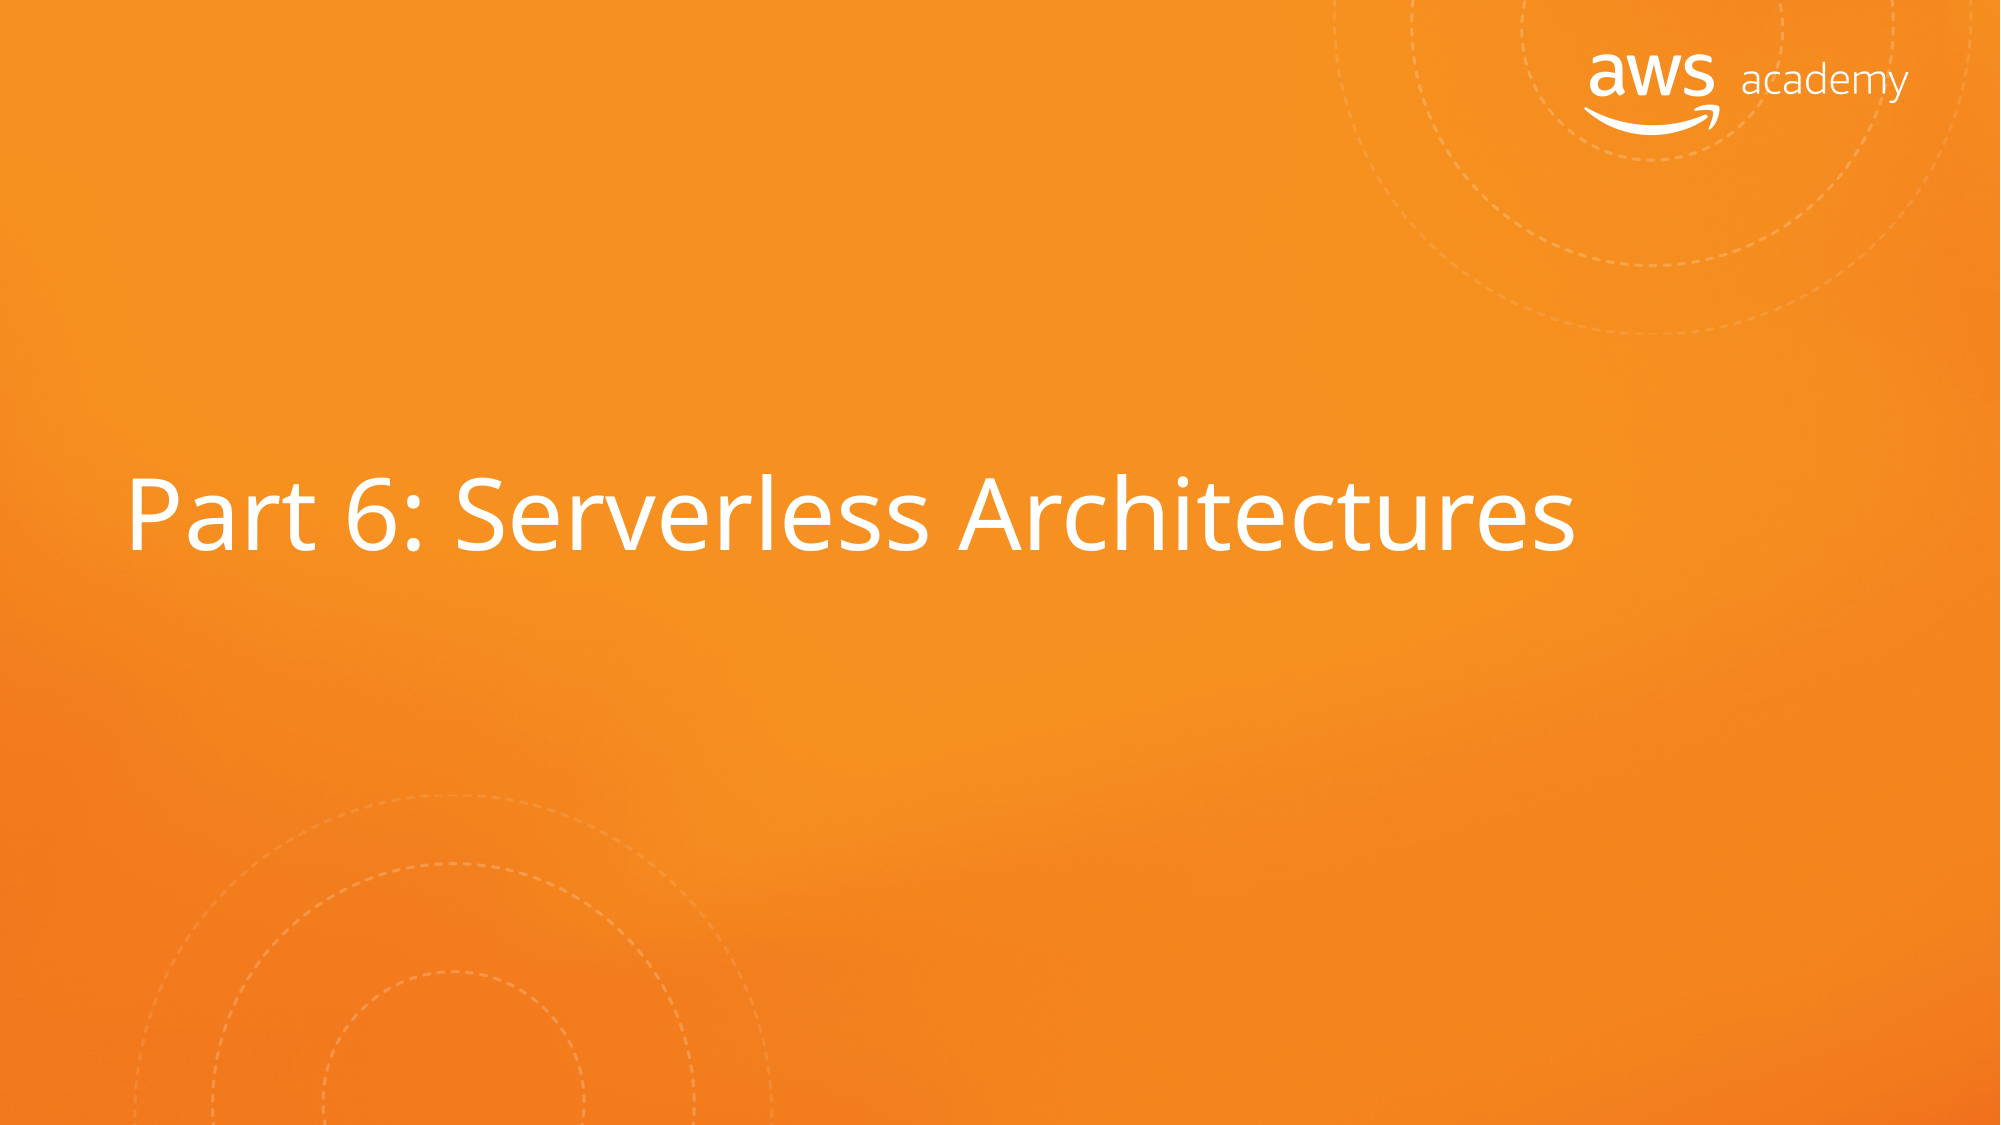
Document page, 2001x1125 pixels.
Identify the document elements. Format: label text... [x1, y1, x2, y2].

title Part 6: Serverless Architectures [108, 454, 1933, 583]
picture [0, 0, 2000, 1125]
